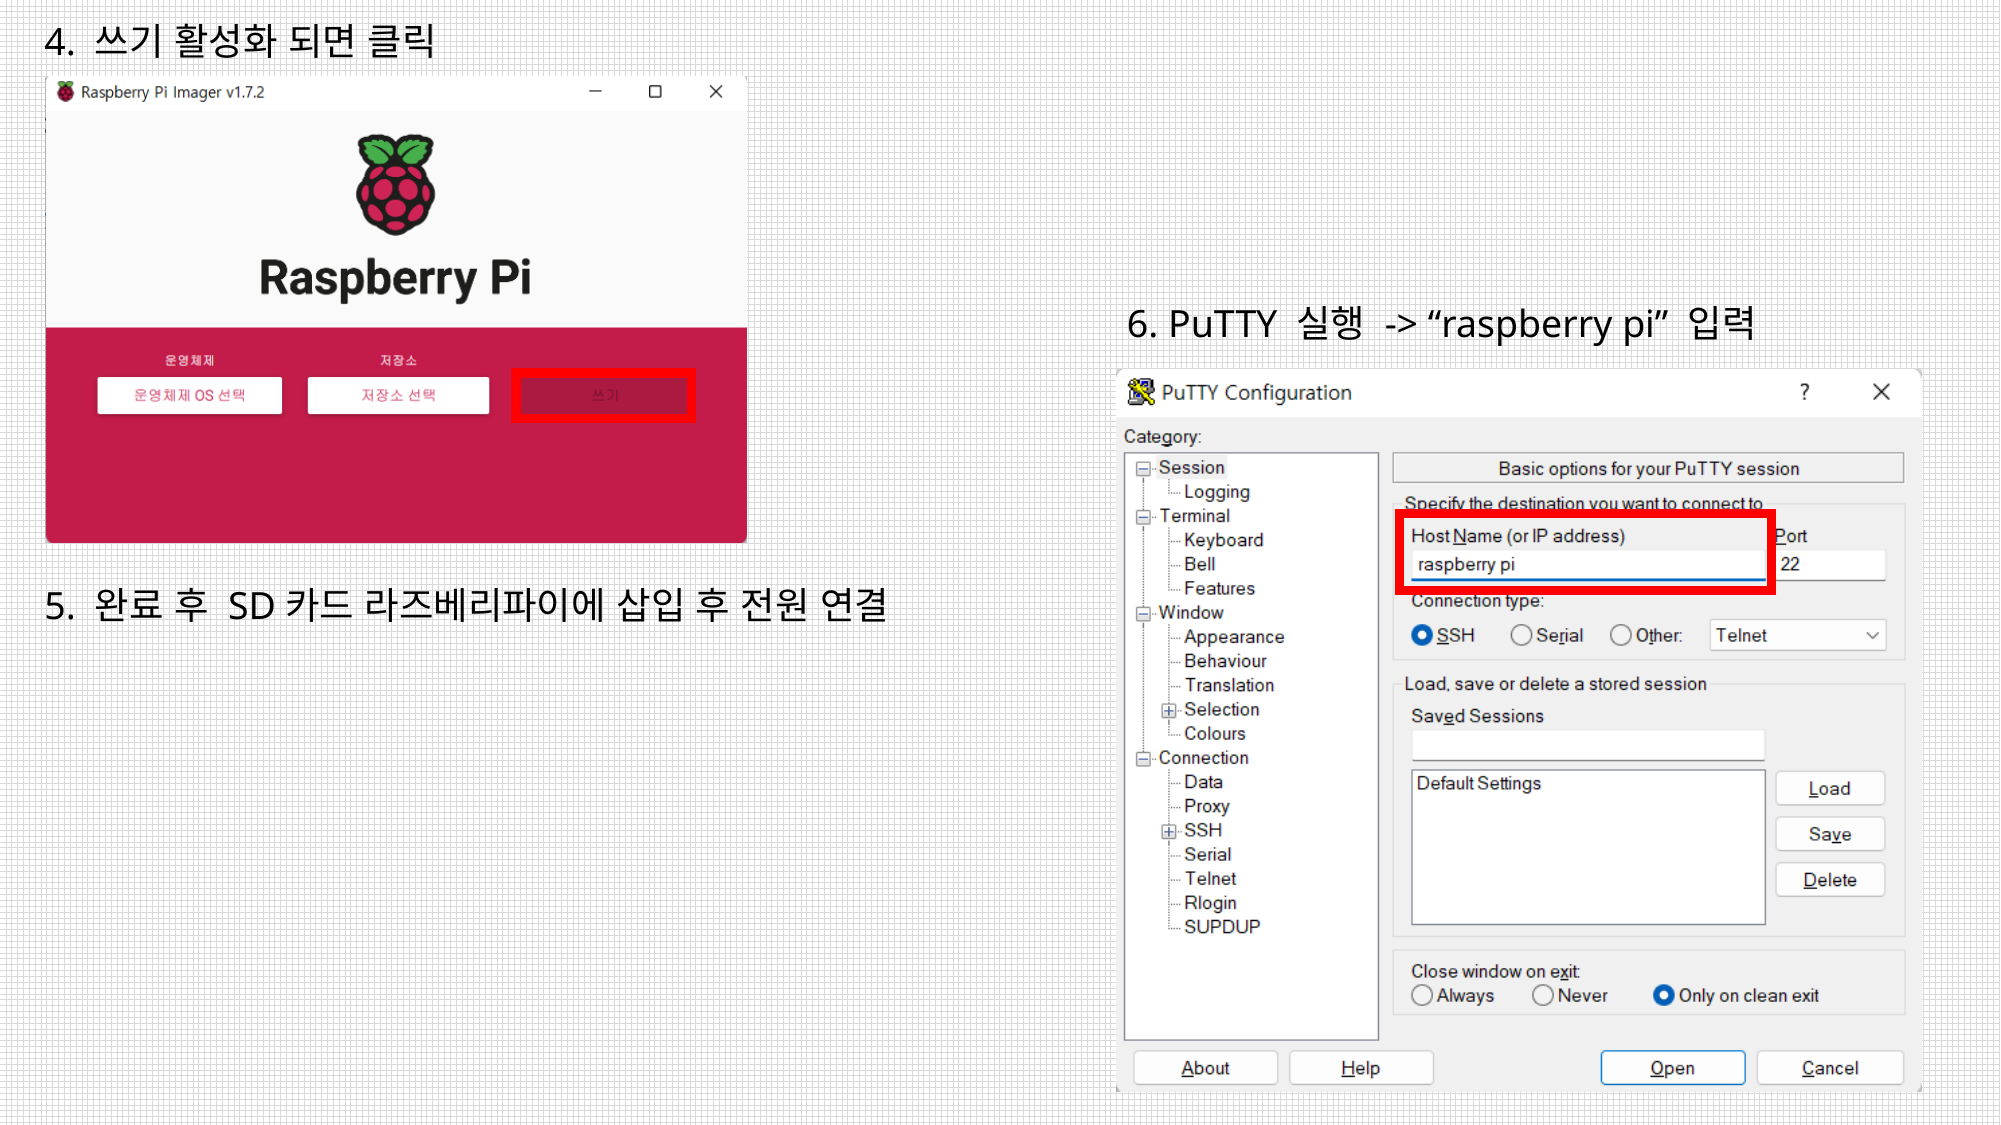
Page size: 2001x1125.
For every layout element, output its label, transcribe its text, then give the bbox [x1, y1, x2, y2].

text_box 6. PuTTY 실행 -> “raspberry pi” 입력 [1112, 292, 1859, 353]
picture [45, 76, 747, 544]
text_box 5. 완료 후 SD카드 라즈베리파이에 삽입 후 전원 연결 [29, 574, 1116, 635]
picture [1116, 369, 1922, 1092]
text_box 4. 쓰기 활성화 되면 클릭 [29, 10, 1600, 71]
